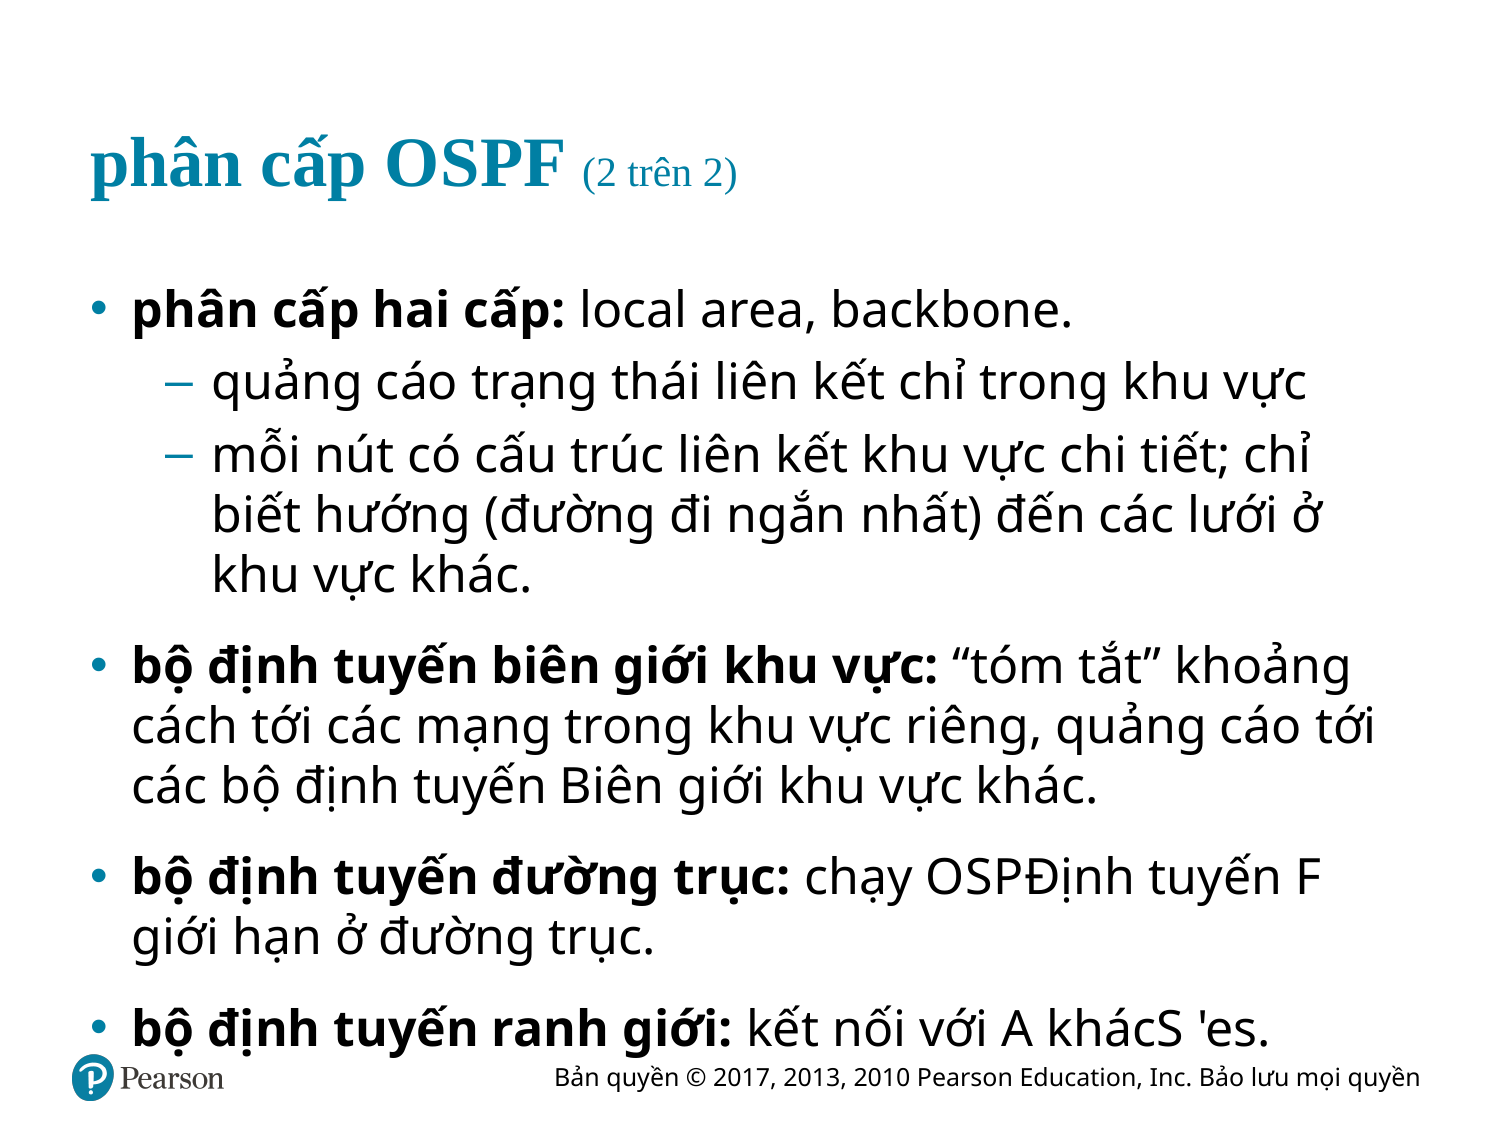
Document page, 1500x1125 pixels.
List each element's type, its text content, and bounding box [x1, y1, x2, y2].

title phân cấp O S P F (2 trên 2) [75, 0, 1425, 216]
picture [89, 1072, 106, 1088]
list phân cấp hai cấp: local area, backbone. quảng cáo trạng thái liên kết chỉ trong khu vực mỗi nút có cấu trúc liên kết khu vực chi tiết; chỉ biết hướng (đường đi ngắn nhất) đến các lưới ở khu vực khác. bộ định tuyến biên giới khu vực: “tóm tắt” khoảng cách tới các mạng trong khu vực riêng, quảng cáo tới các bộ định tuyến Biên giới khu vực khác. bộ định tuyến đường trục: chạy O S P Định tuyến F giới hạn ở đường trục. bộ định tuyến ranh giới: kết nối với A khác S 'es. [75, 262, 1425, 1072]
picture [98, 1072, 224, 1101]
picture [72, 1087, 83, 1101]
